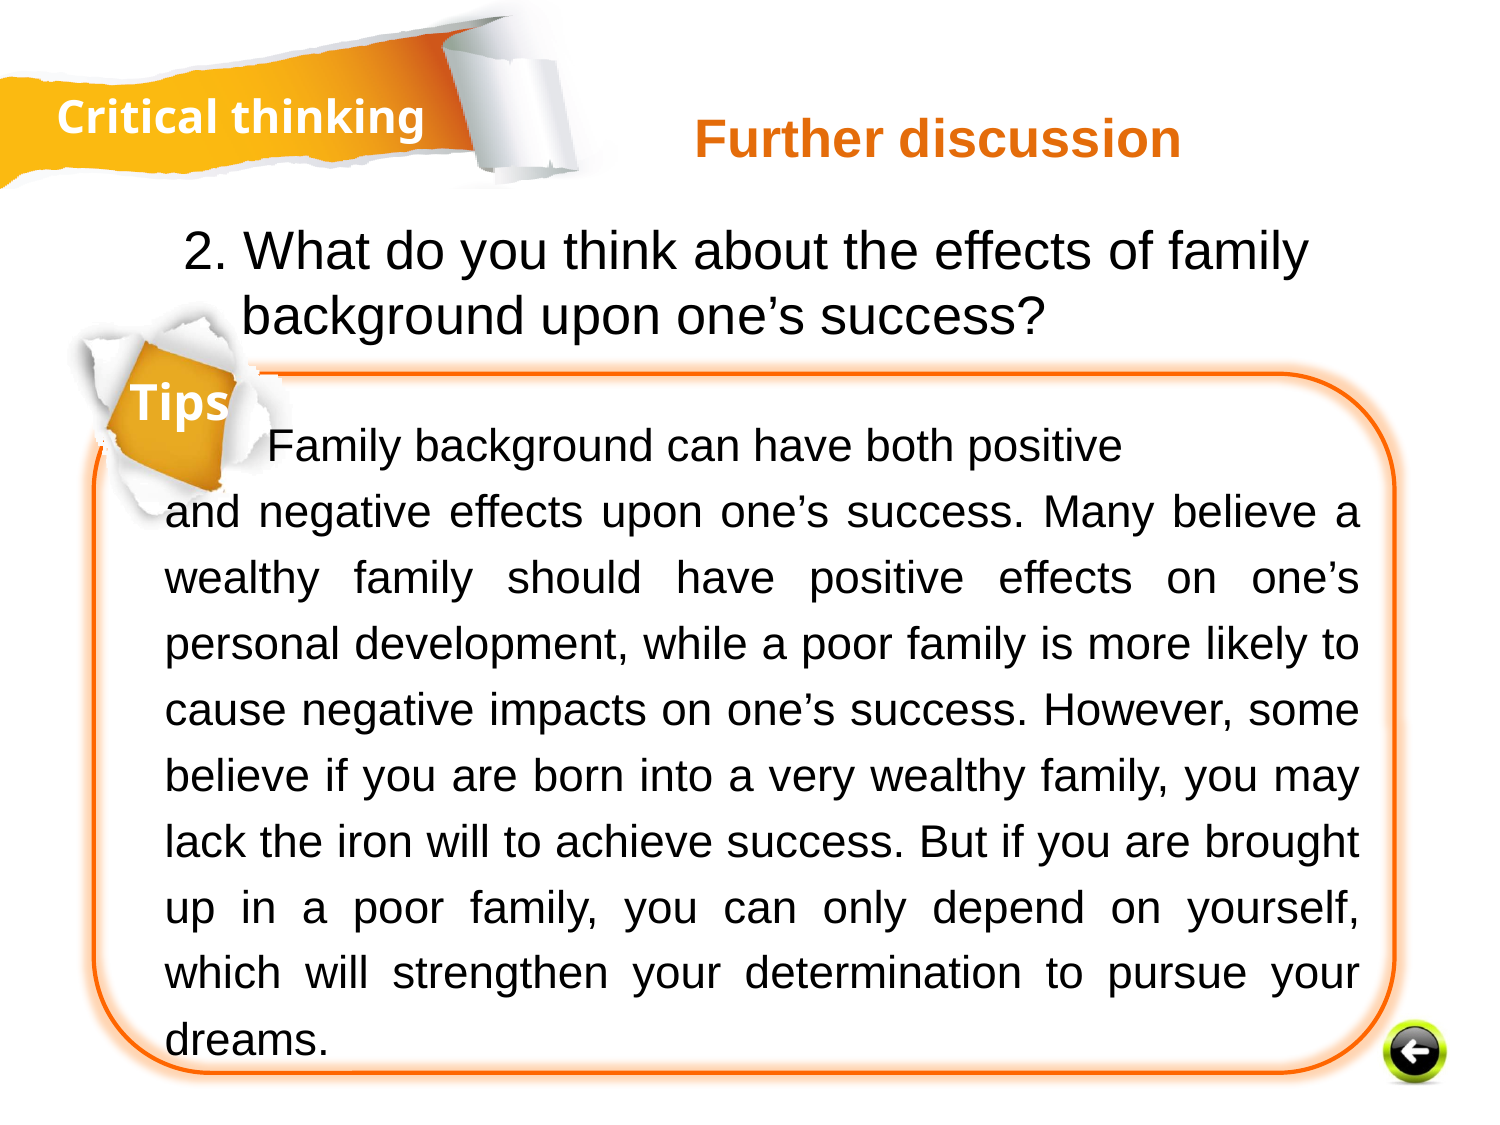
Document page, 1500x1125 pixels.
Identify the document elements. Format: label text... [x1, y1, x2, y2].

picture [1377, 1013, 1450, 1090]
text_box 2. What do you think about the effects of family background upon one’s success? [169, 208, 1376, 277]
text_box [0, 0, 1201, 190]
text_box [58, 278, 1395, 1074]
